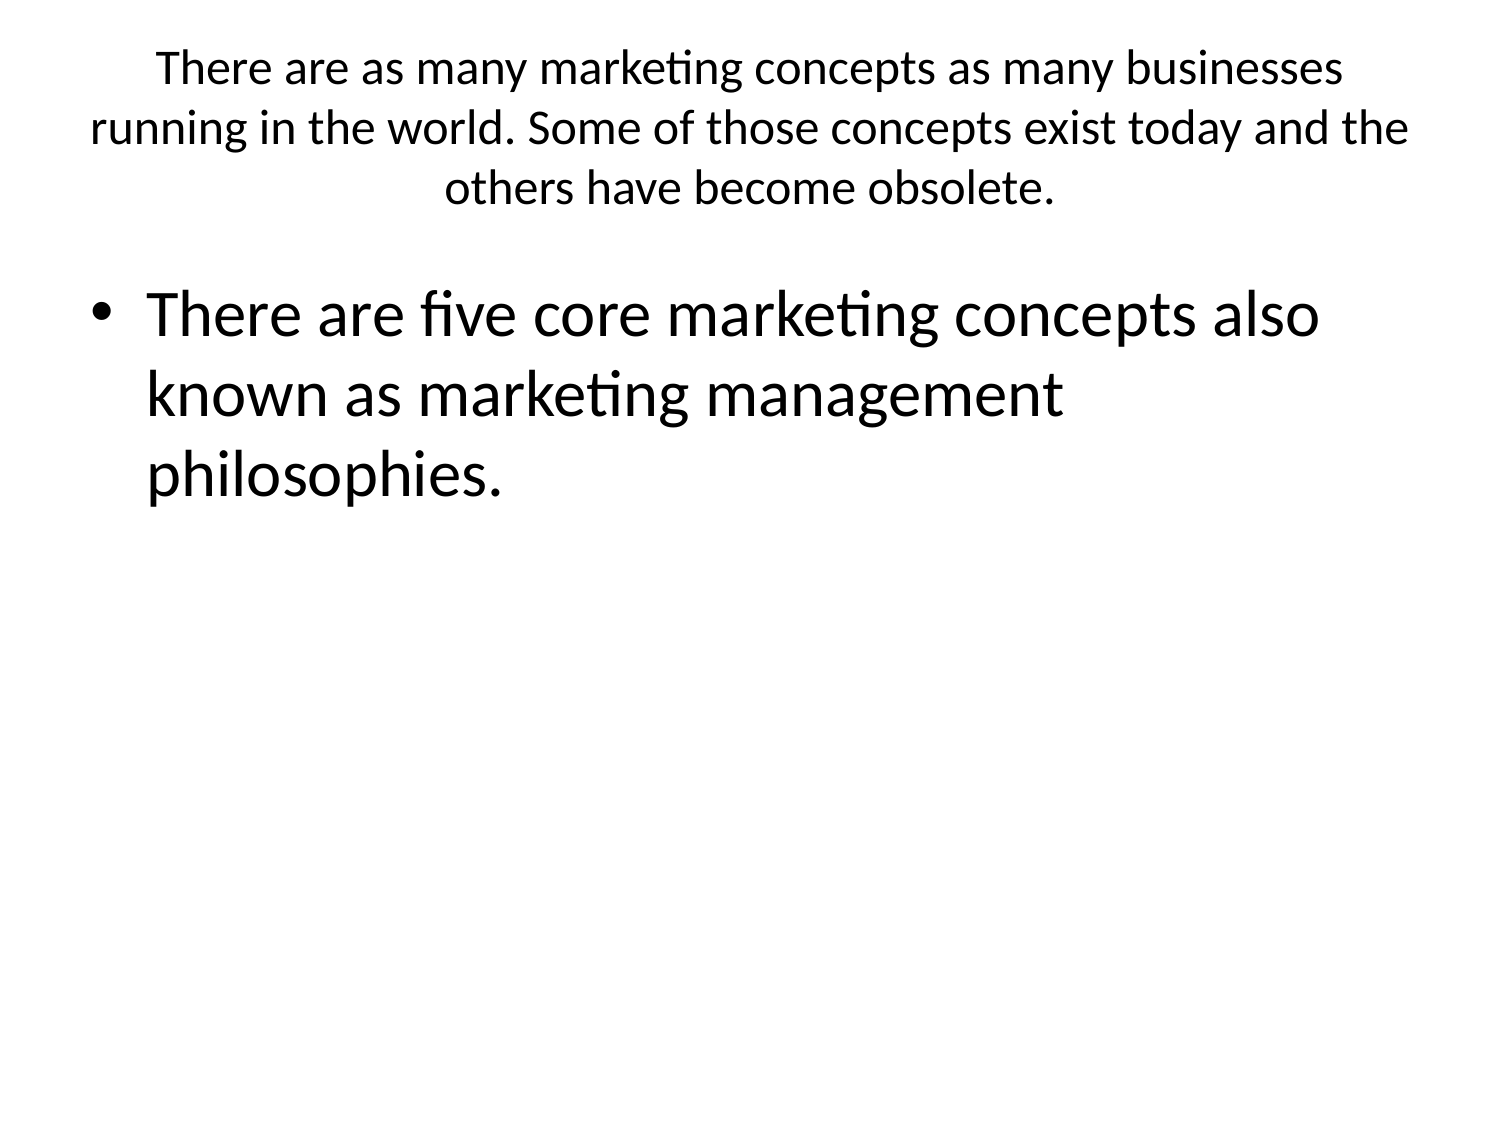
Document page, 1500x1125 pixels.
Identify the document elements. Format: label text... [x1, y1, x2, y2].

list There are five core marketing concepts also known as marketing management philosophies. [75, 262, 1425, 1005]
title There are as many marketing concepts as many businesses running in the world. Some of those concepts exist today and the others have become obsolete. [75, 0, 1425, 250]
